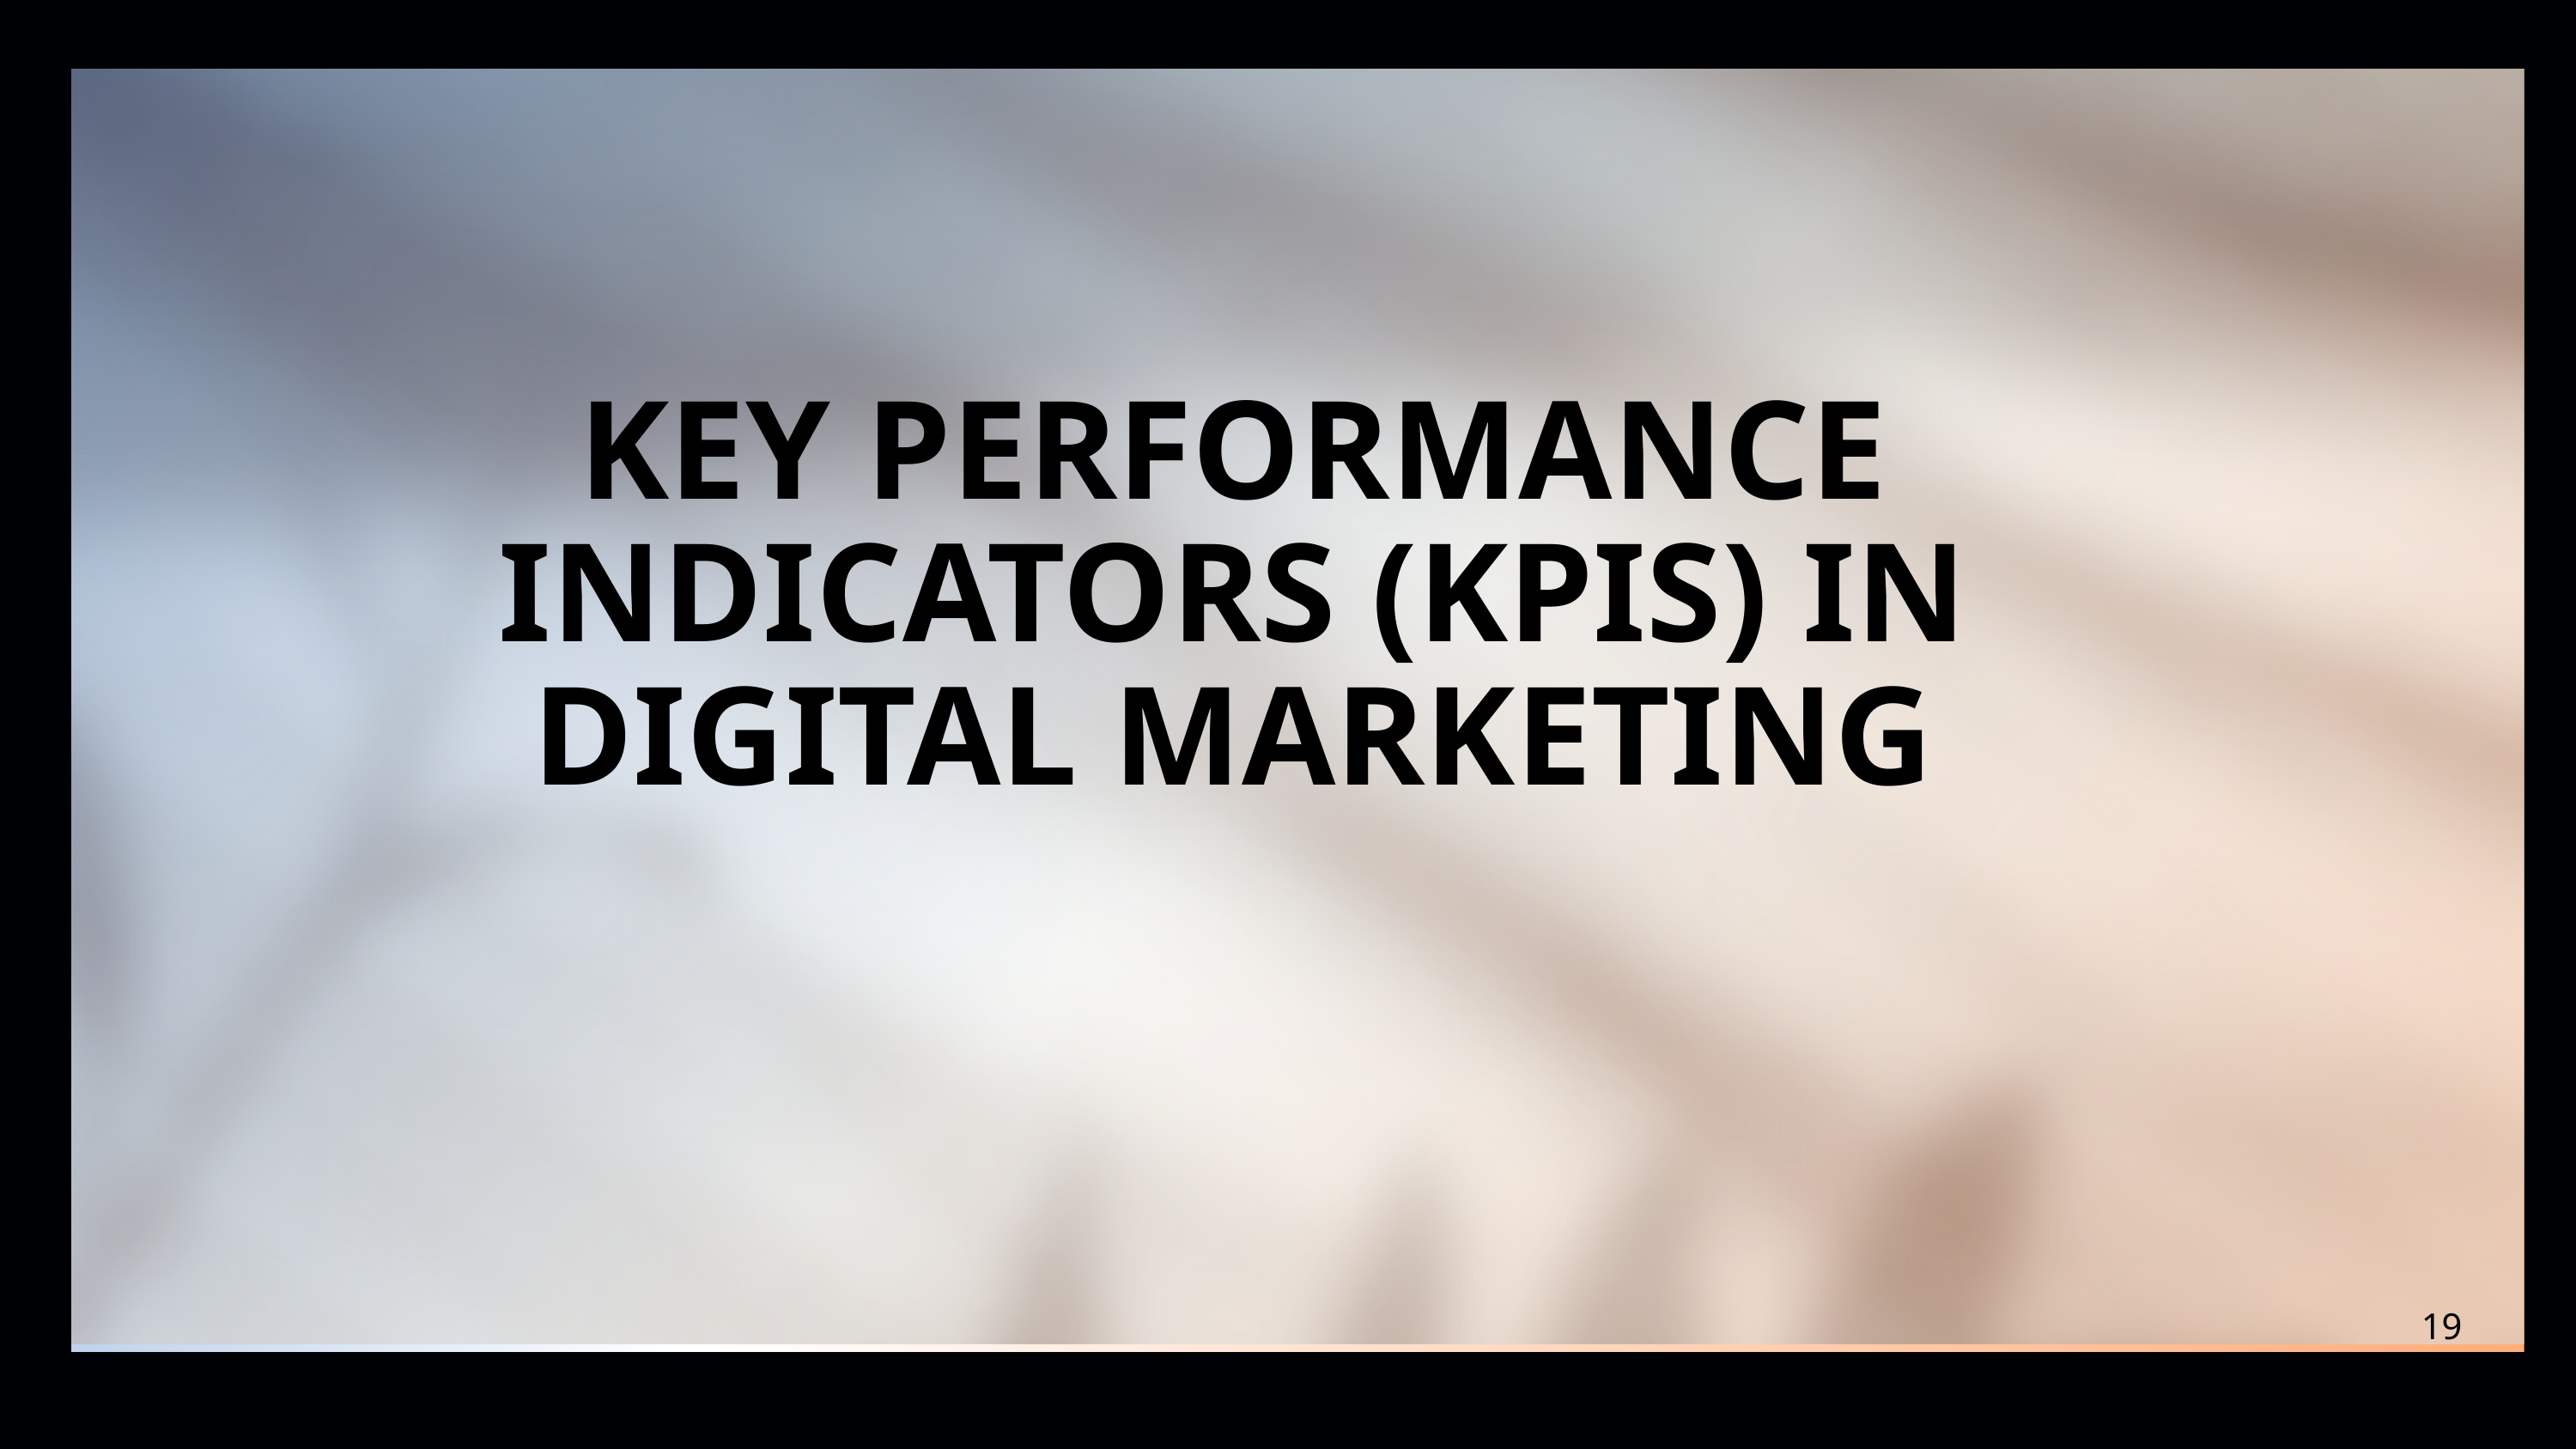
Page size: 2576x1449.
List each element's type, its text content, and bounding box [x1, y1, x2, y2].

text_box [71, 69, 2524, 1344]
text_box 19 [2421, 1296, 2463, 1348]
text_box [71, 1344, 2524, 1352]
text_box KEY PERFORMANCE INDICATORS (KPIS) IN DIGITAL MARKETING [239, 383, 2227, 1241]
